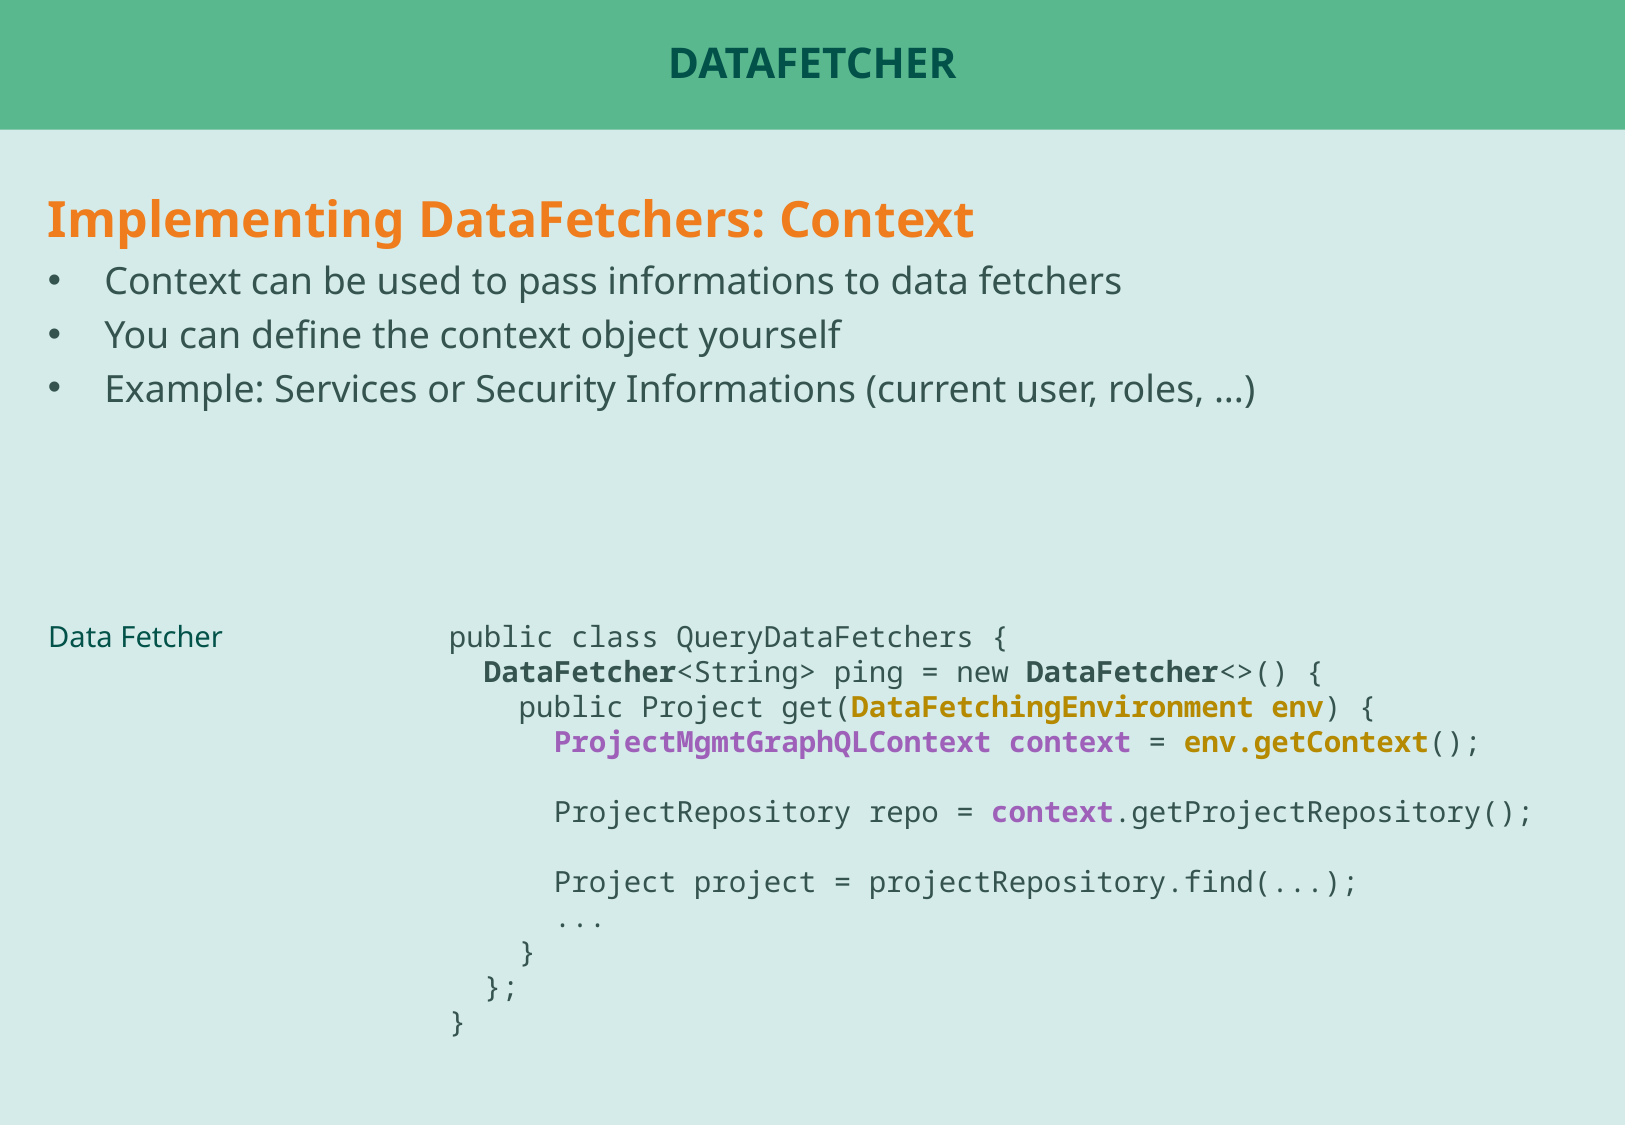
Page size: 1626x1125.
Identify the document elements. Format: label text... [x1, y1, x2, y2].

title DataFetcher [0, 0, 1625, 130]
text_box Data Fetcher [33, 611, 434, 661]
text_box Implementing DataFetchers: Context Context can be used to pass informations to data fetchers You can define the context object yourself Example: Services or Security Informations (current user, roles, ...) [33, 168, 1413, 525]
text_box public class QueryDataFetchers { DataFetcher<String> ping = new DataFetcher<>() { public Project get(DataFetchingEnvironment env) { ProjectMgmtGraphQLContext context = env.getContext(); ProjectRepository repo = context.getProjectRepository(); Project project = projectRepository.find(...); ... } }; } [433, 611, 1598, 1046]
